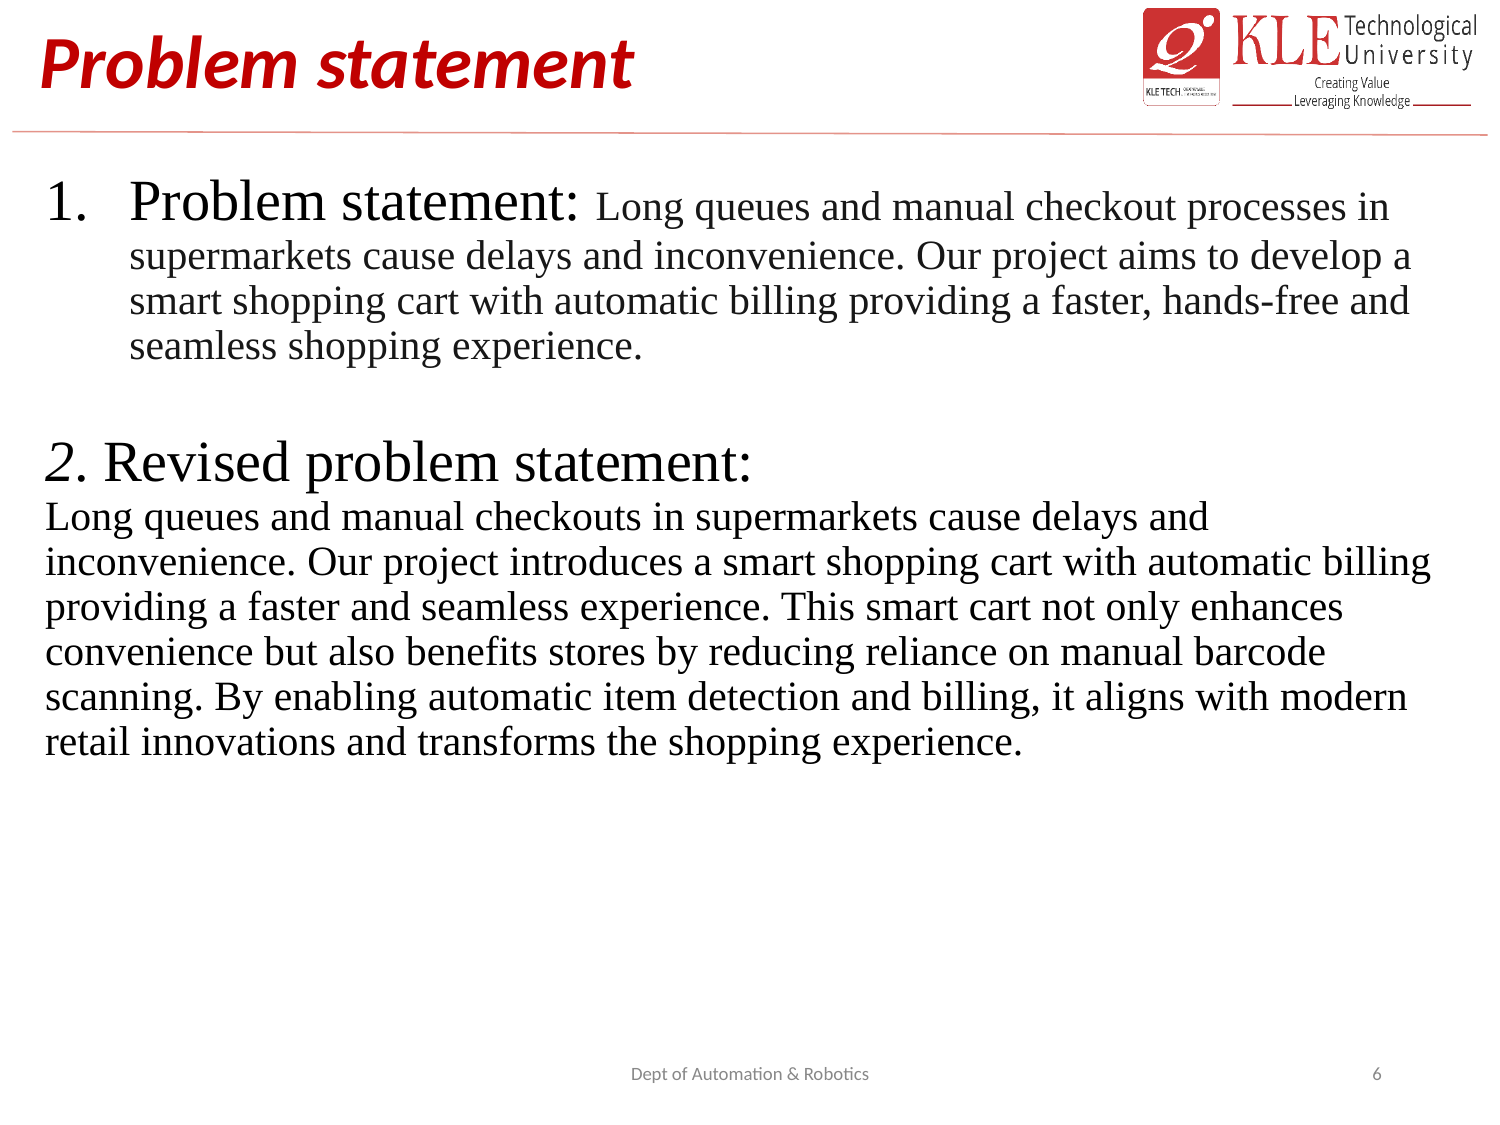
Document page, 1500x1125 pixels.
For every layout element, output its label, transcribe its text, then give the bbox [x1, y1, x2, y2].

footer Dept of Automation & Robotics [496, 1042, 1004, 1103]
picture [1143, 2, 1478, 109]
list Problem statement: Long queues and manual checkout processes in supermarkets cause delays and inconvenience. Our project aims to develop a smart shopping cart with automatic billing providing a faster, hands-free and seamless shopping experience. 2. Revised problem statement: Long queues and manual checkouts in supermarkets cause delays and inconvenience. Our project introduces a smart shopping cart with automatic billing providing a faster and seamless experience. This smart cart not only enhances convenience but also benefits stores by reducing reliance on manual barcode scanning. By enabling automatic item detection and billing, it aligns with modern retail innovations and transforms the shopping experience. [30, 162, 1476, 1014]
slide_number 6 [1059, 1042, 1397, 1103]
title Problem statement [24, 20, 1319, 108]
